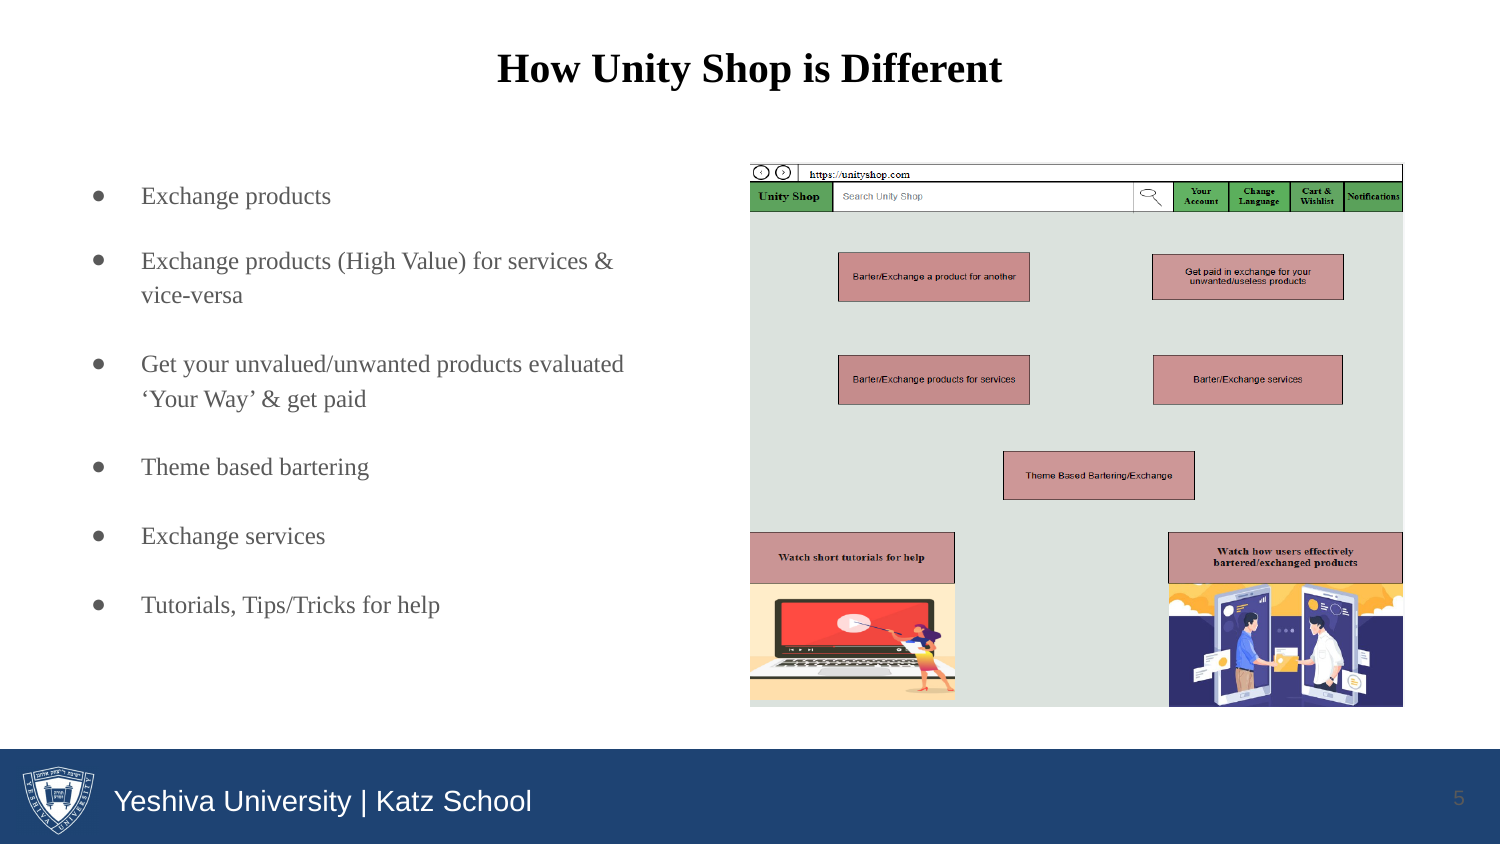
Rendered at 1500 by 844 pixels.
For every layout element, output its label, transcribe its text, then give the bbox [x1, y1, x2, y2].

picture [0, 749, 1500, 844]
list Exchange products Exchange products (High Value) for services & vice-versa Get your unvalued/unwanted products evaluated ‘Your Way’ & get paid Theme based bartering Exchange services Tutorials, Tips/Tricks for help [51, 160, 677, 741]
title How Unity Shop is Different [51, 25, 1449, 120]
picture [749, 162, 1405, 707]
